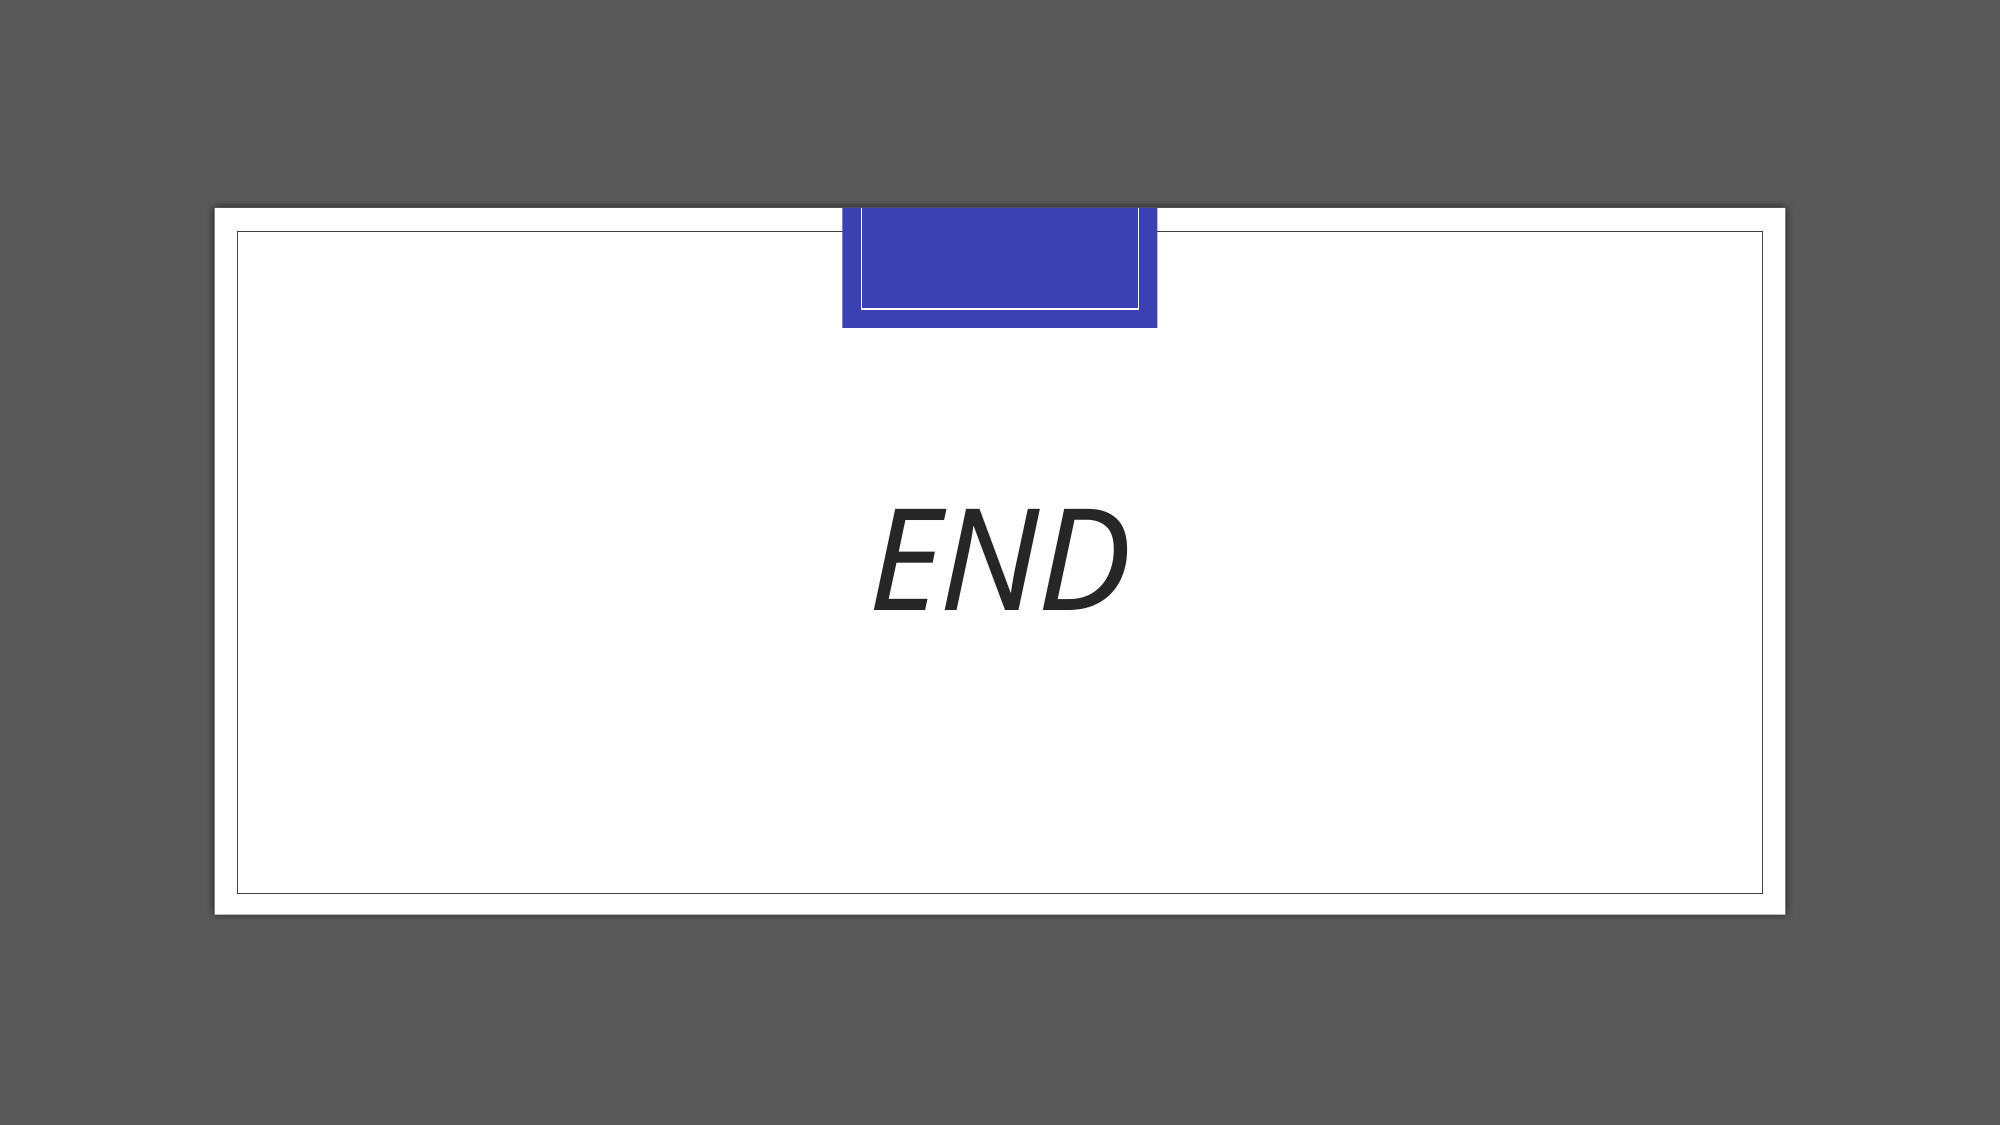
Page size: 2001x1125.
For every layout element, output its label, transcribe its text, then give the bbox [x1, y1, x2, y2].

title END [267, 368, 1733, 769]
